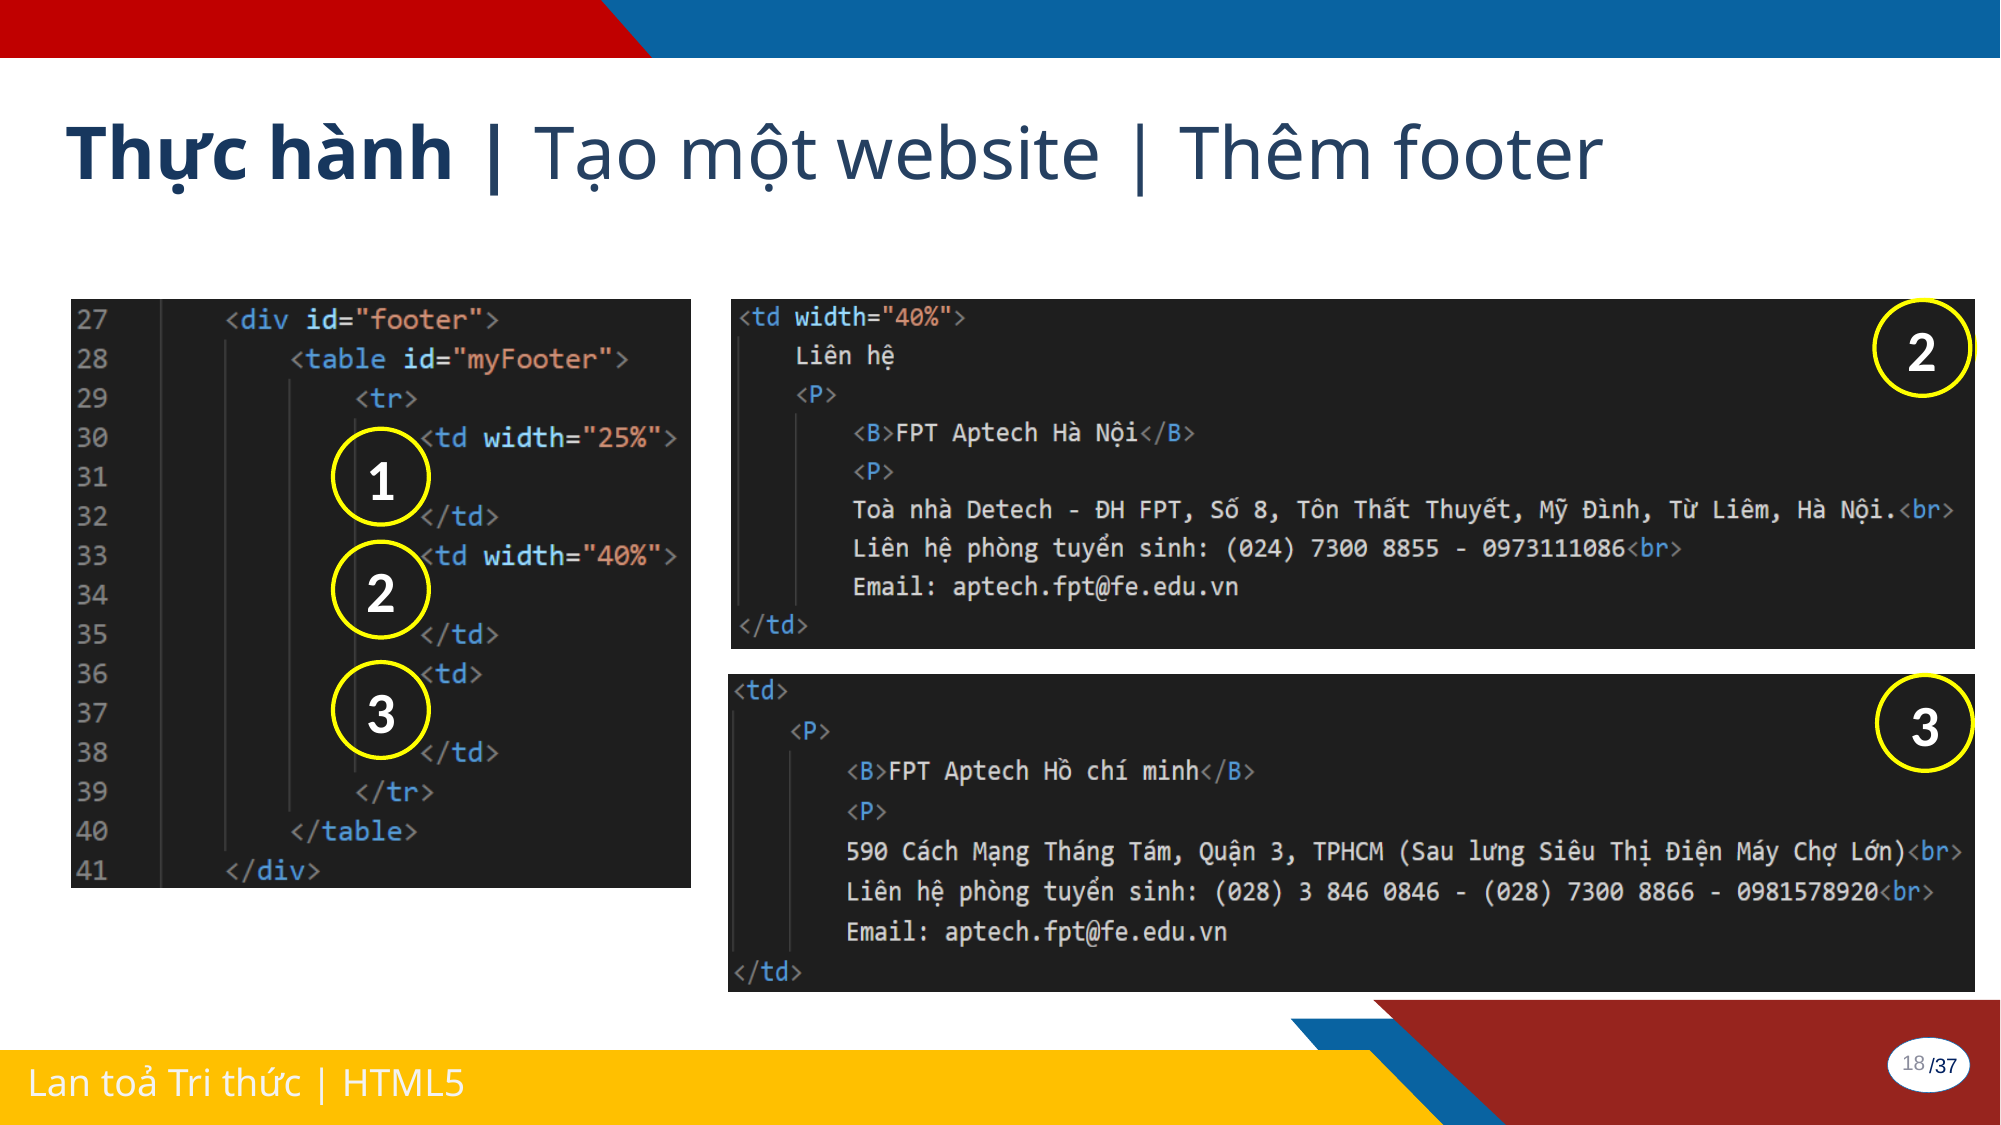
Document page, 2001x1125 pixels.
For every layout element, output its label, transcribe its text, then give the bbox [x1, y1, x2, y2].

title Thực hành | Tạo một website | Thêm footer [65, 107, 1935, 196]
slide_number 18 [1792, 1050, 1925, 1076]
picture [71, 299, 691, 888]
picture [728, 674, 1975, 992]
picture [731, 299, 1976, 649]
